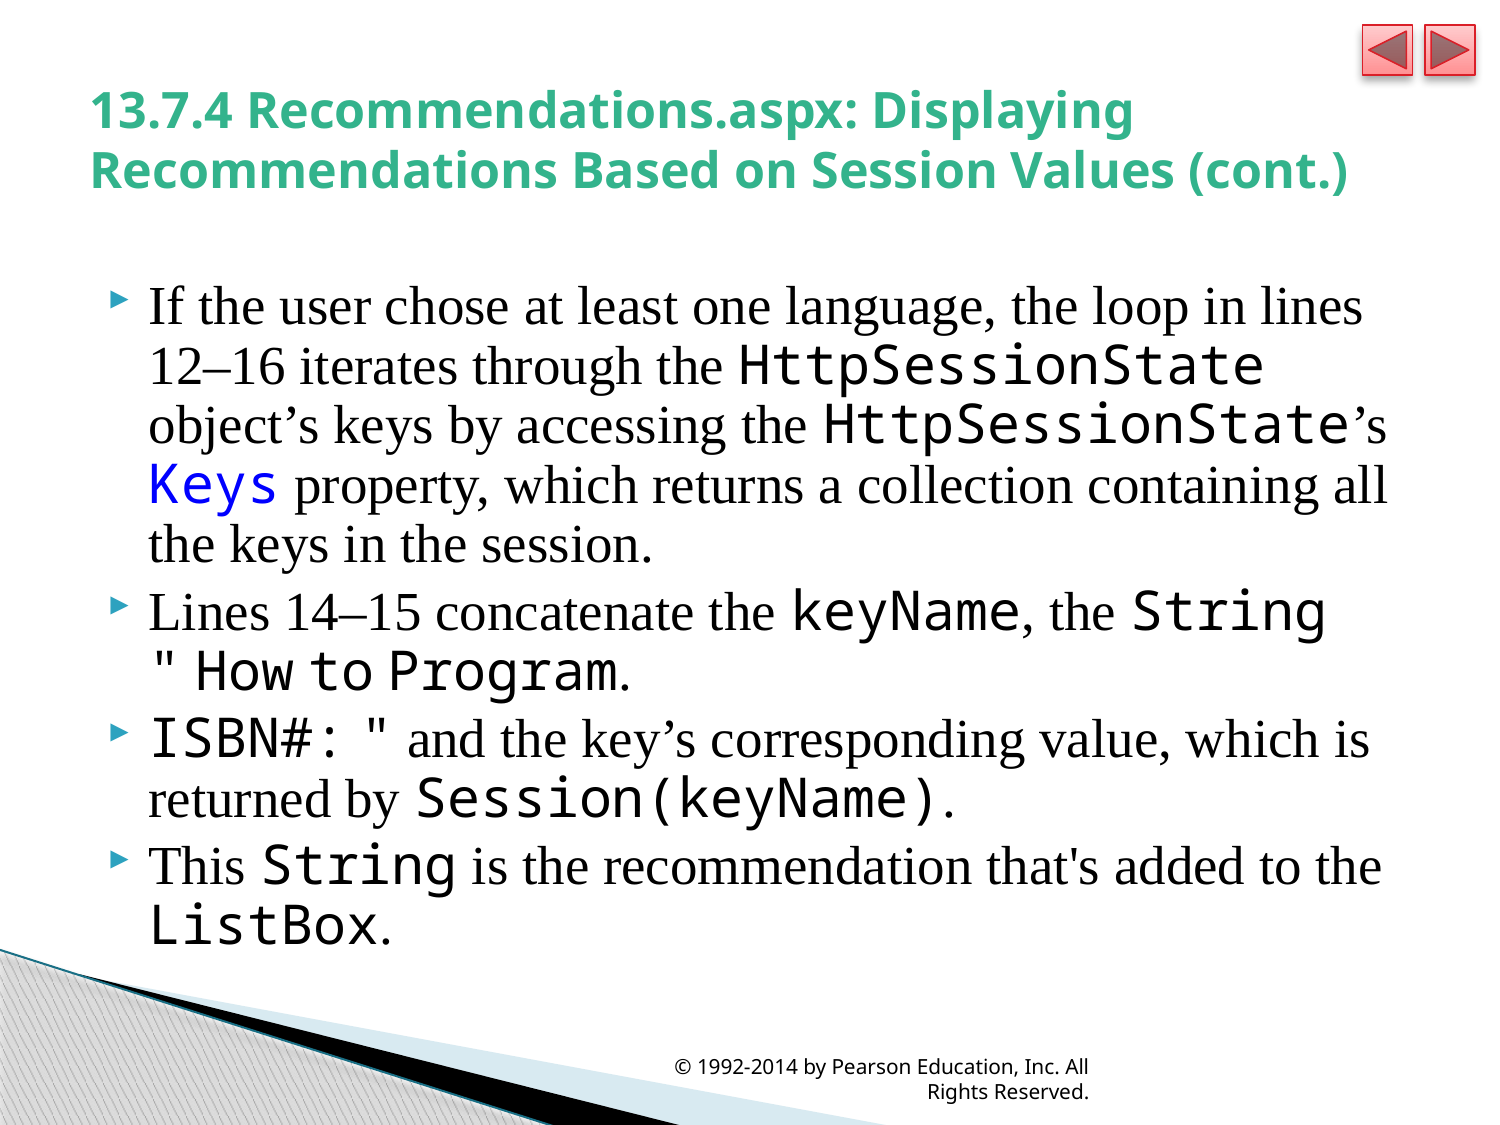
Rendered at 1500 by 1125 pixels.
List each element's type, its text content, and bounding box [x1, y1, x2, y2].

footer © 1992-2014 by Pearson Education, Inc. All Rights Reserved. [650, 1051, 1105, 1112]
list If the user chose at least one language, the loop in lines 12–16 iterates through the HttpSessionState object’s keys by accessing the HttpSessionState’s Keys property, which returns a collection containing all the keys in the session. Lines 14–15 concatenate the keyName, the String " How to Program. ISBN#: " and the key’s corresponding value, which is returned by Session(keyName). This String is the recommendation that's added to the ListBox. [75, 270, 1425, 1013]
title 13.7.4 Recommendations.aspx: Displaying Recommendations Based on Session Values (cont.) [75, 45, 1425, 233]
